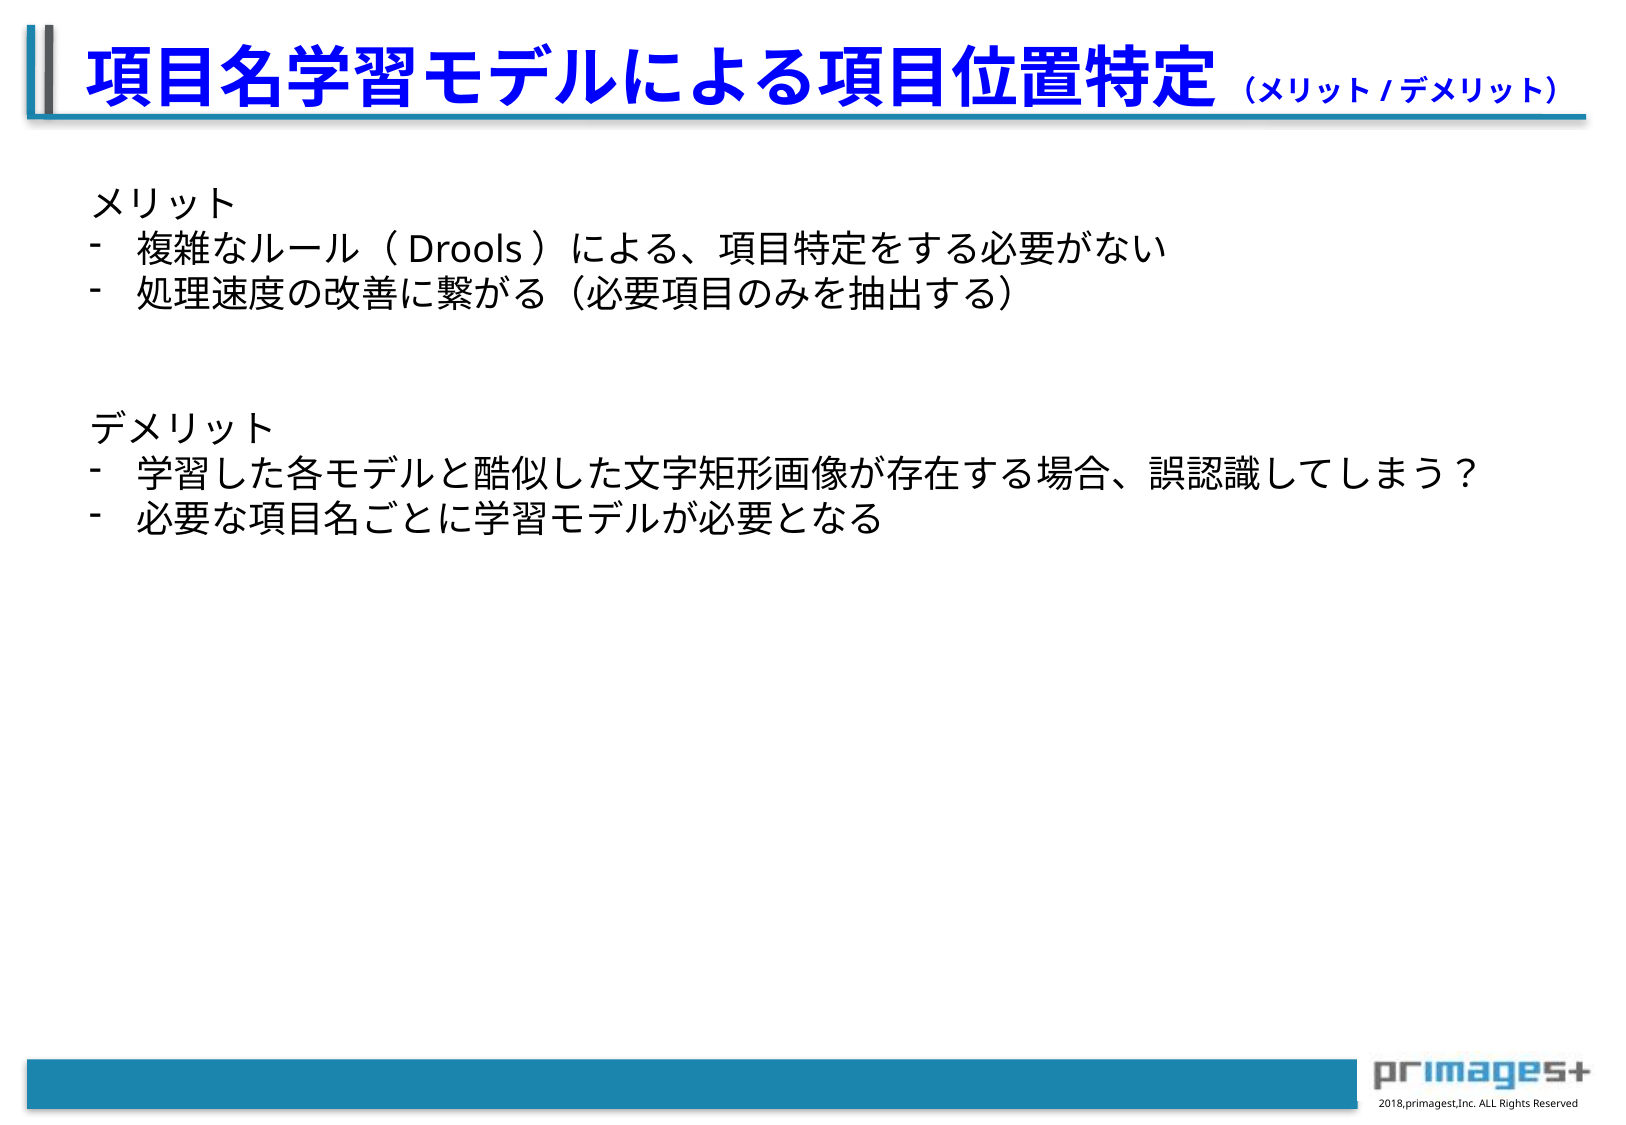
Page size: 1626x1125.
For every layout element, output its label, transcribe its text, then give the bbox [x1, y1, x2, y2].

picture [1357, 1051, 1608, 1101]
text_box メリット 複雑なルール（Drools）による、項目特定をする必要がない 処理速度の改善に繋がる（必要項目のみを抽出する） デメリット 学習した各モデルと酷似した文字矩形画像が存在する場合、誤認識してしまう？ 必要な項目名ごとに学習モデルが必要となる [74, 172, 1500, 547]
text_box 項目名学習モデルによる項目位置特定 （メリット/デメリット） [70, 27, 1590, 123]
